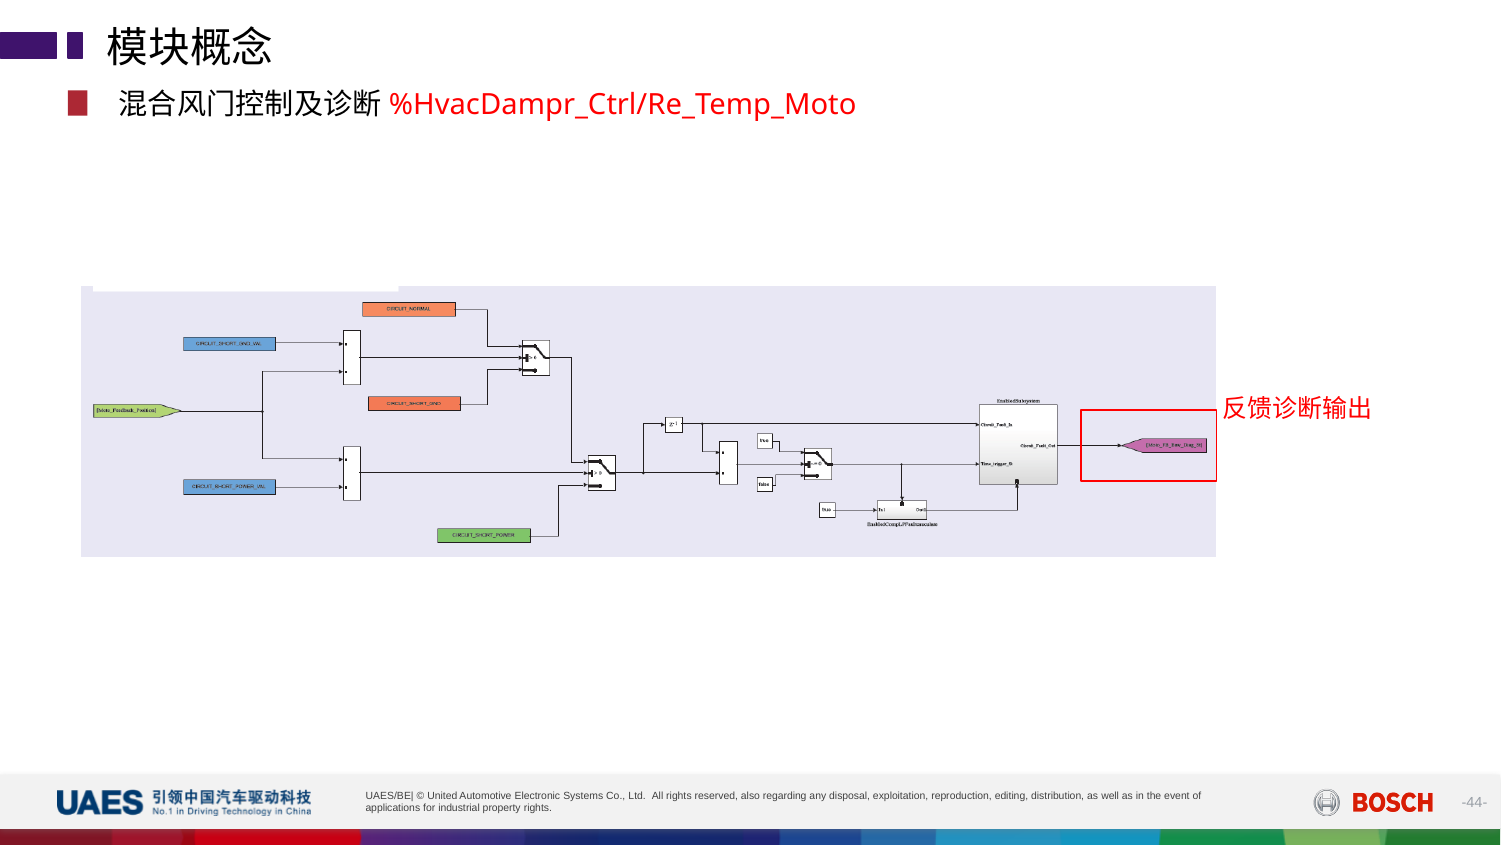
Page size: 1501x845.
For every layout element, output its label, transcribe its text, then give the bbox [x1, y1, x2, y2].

text_box 反馈诊断输出 [1222, 374, 1447, 423]
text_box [67, 85, 893, 167]
picture [0, 829, 1501, 845]
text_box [0, 20, 544, 72]
picture [81, 286, 1216, 557]
picture [57, 789, 311, 816]
